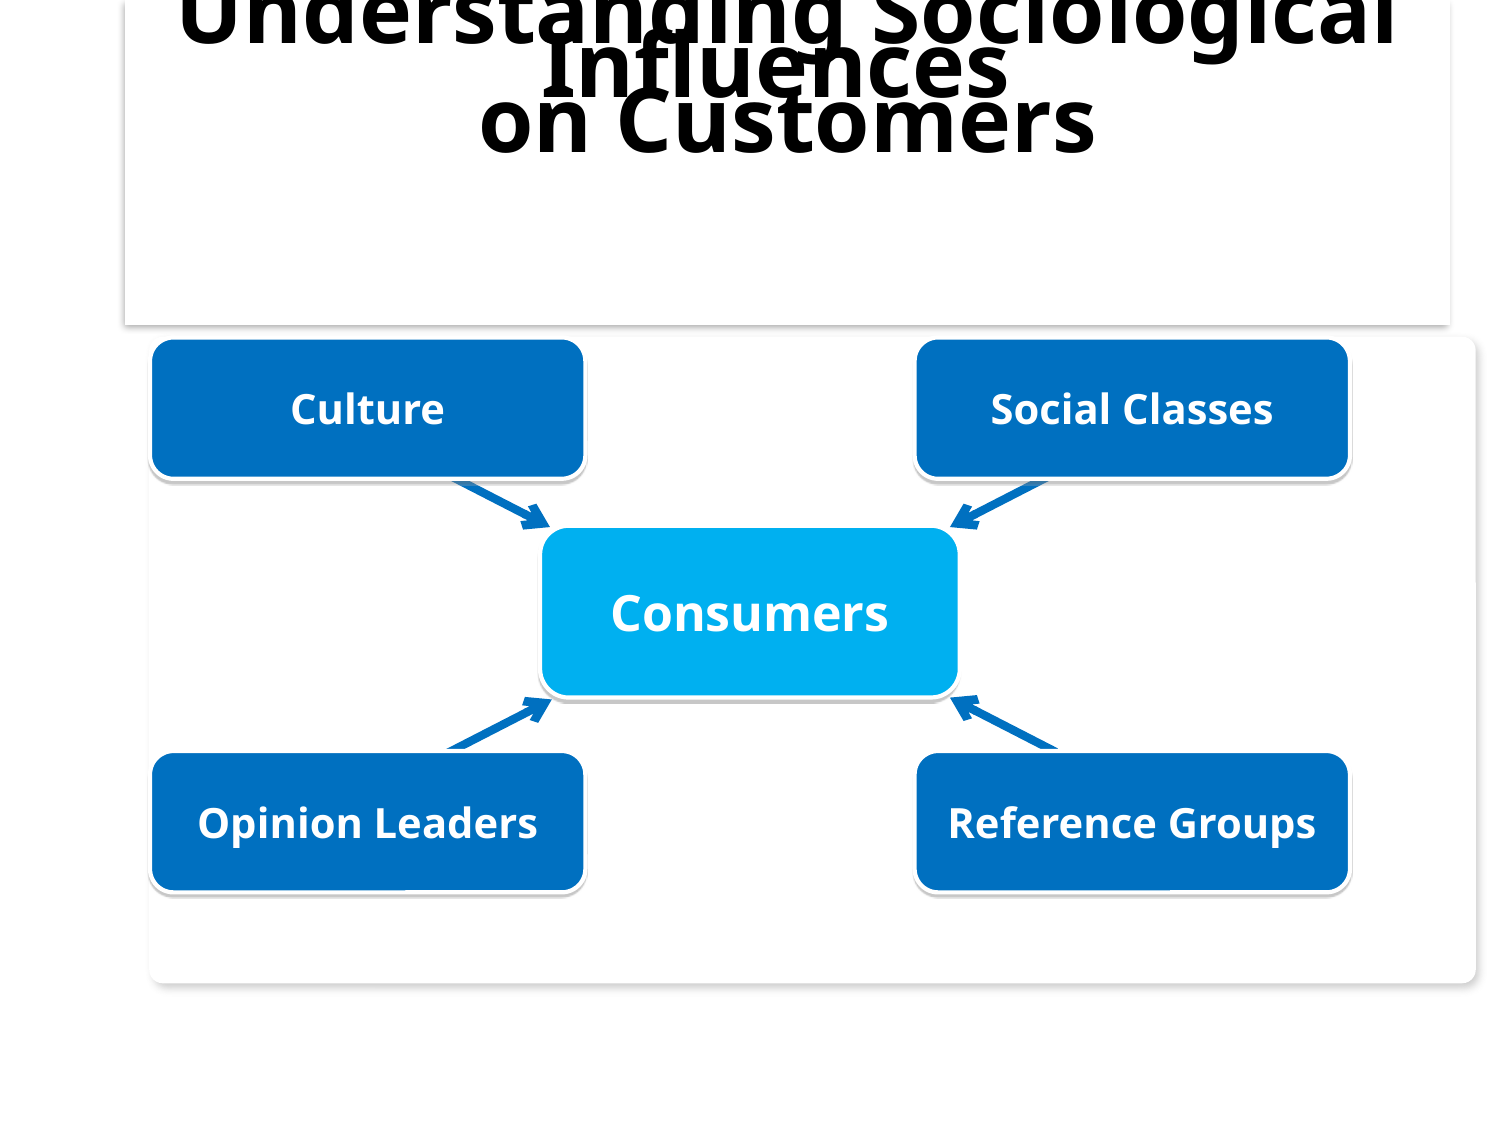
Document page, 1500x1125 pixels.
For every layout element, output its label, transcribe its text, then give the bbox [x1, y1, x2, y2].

text_box [451, 699, 552, 751]
title Understanding Sociological Influences on Customers [125, 0, 1450, 325]
text_box [949, 484, 1035, 528]
text_box [465, 484, 550, 528]
text_box Consumers [540, 525, 960, 698]
text_box Social Classes [914, 337, 1351, 479]
text_box Reference Groups [914, 751, 1351, 893]
text_box Culture [150, 337, 586, 479]
text_box [150, 337, 1476, 983]
text_box Opinion Leaders [150, 751, 586, 893]
text_box [949, 697, 1055, 751]
